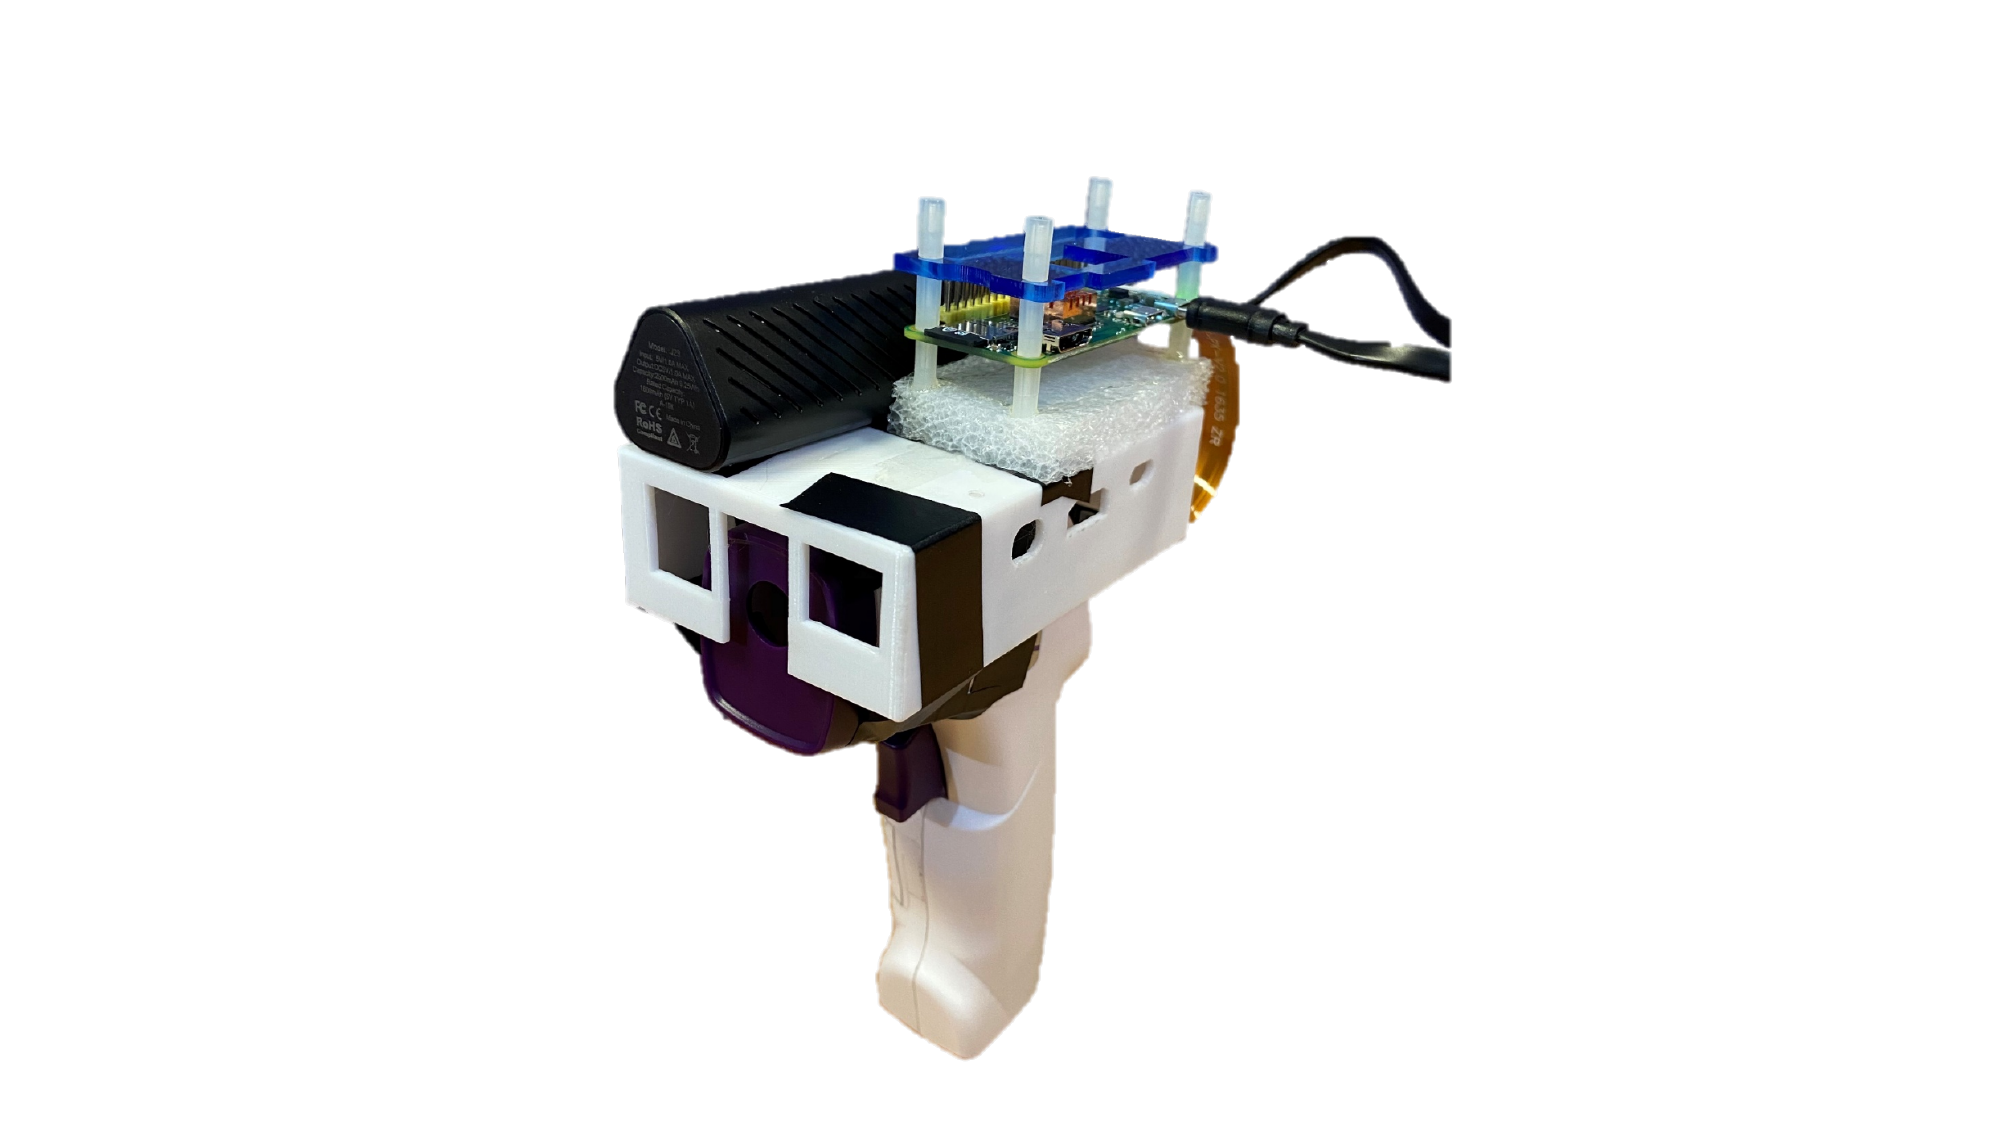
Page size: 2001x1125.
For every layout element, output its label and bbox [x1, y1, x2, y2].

picture [249, 0, 1750, 1125]
